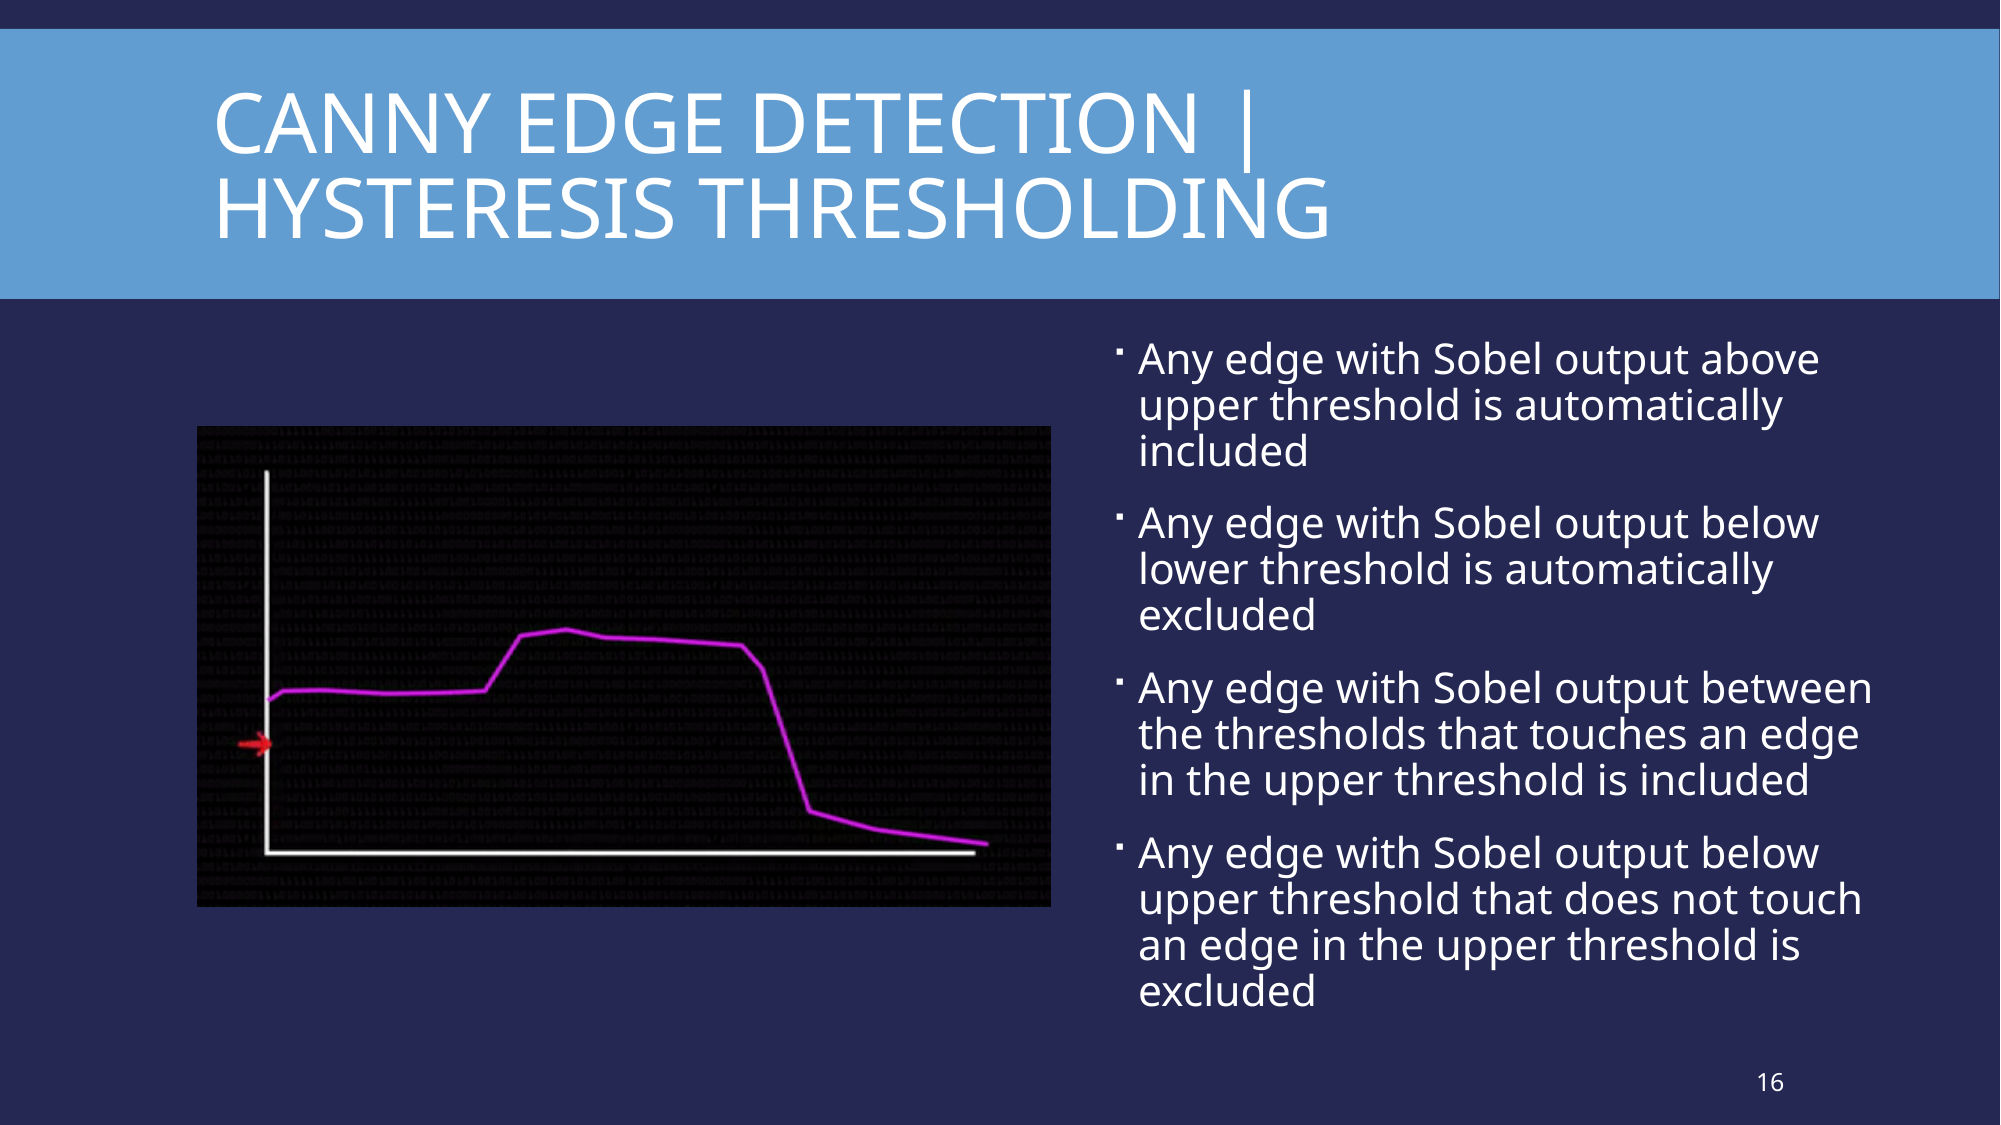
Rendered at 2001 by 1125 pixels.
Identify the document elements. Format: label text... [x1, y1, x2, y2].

slide_number 16 [1748, 1053, 1904, 1114]
list Any edge with Sobel output above upper threshold is automatically included Any edge with Sobel output below lower threshold is automatically excluded Any edge with Sobel output between the thresholds that touches an edge in the upper threshold is included Any edge with Sobel output below upper threshold that does not touch an edge in the upper threshold is excluded [1095, 329, 1904, 1054]
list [196, 426, 1051, 907]
title Canny Edge Detection | Hysteresis thresholding [197, 46, 1803, 295]
